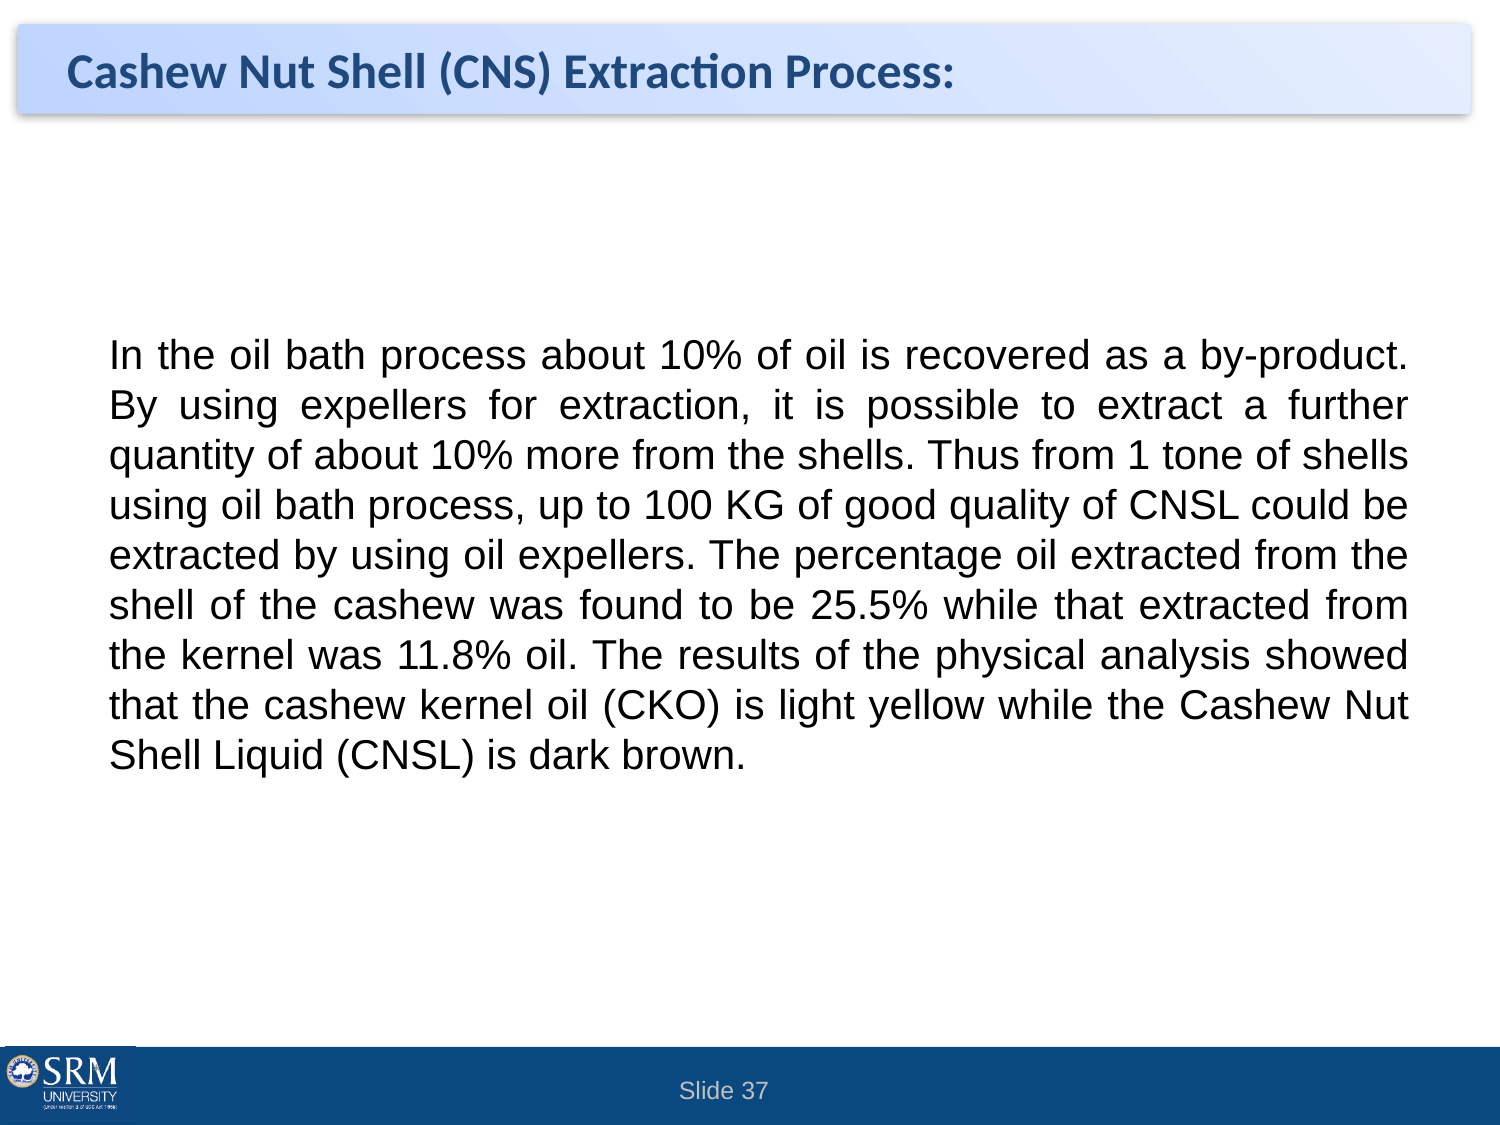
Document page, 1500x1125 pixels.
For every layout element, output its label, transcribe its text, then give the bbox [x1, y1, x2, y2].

text_box * [75, 1042, 425, 1103]
text_box [17, 24, 1471, 114]
text_box [140, 1046, 1500, 1125]
text_box Cashew Nut Shell (CNS) Extraction Process: [52, 30, 1280, 106]
picture [5, 1046, 136, 1121]
list In the oil bath process about 10% of oil is recovered as a by-product. By using expellers for extraction, it is possible to extract a further quantity of about 10% more from the shells. Thus from 1 tone of shells using oil bath process, up to 100 KG of good quality of CNSL could be extracted by using oil expellers. The percentage oil extracted from the shell of the cashew was found to be 25.5% while that extracted from the kernel was 11.8% oil. The results of the physical analysis showed that the cashew kernel oil (CKO) is light yellow while the Cashew Nut Shell Liquid (CNSL) is dark brown. [75, 262, 1425, 1005]
text_box Slide 37 [549, 1059, 900, 1120]
